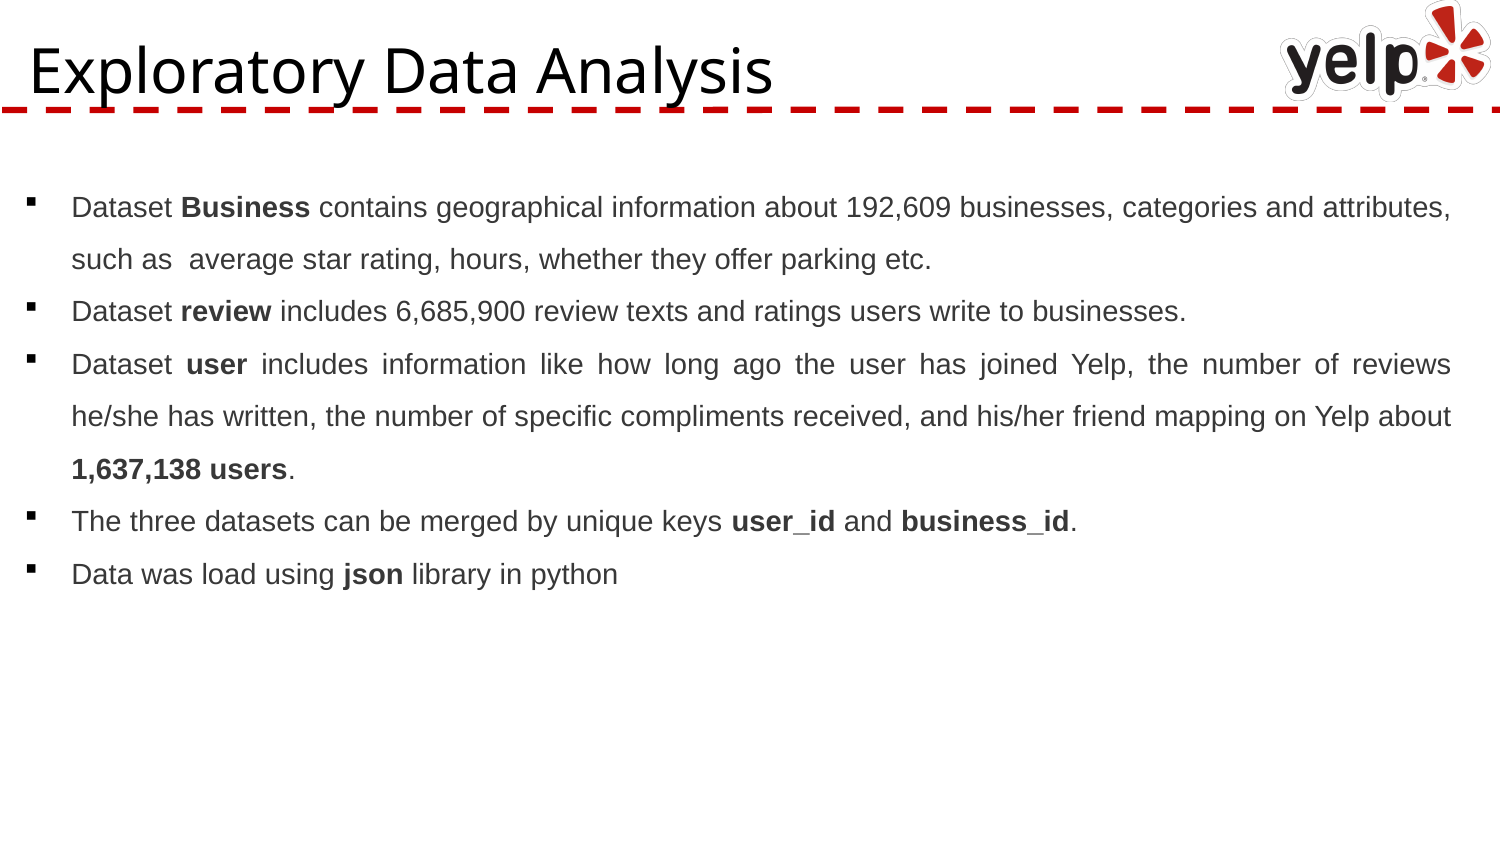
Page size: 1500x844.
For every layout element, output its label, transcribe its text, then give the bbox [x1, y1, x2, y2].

text_box Dataset Business contains geographical information about 192,609 businesses, categories and attributes, such as average star rating, hours, whether they offer parking etc. Dataset review includes 6,685,900 review texts and ratings users write to businesses. Dataset user includes information like how long ago the user has joined Yelp, the number of reviews he/she has written, the number of specific compliments received, and his/her friend mapping on Yelp about 1,637,138 users. The three datasets can be merged by unique keys user_id and business_id. Data was load using json library in python [13, 164, 1465, 844]
picture [1280, 0, 1491, 102]
title Exploratory Data Analysis [13, 16, 988, 111]
